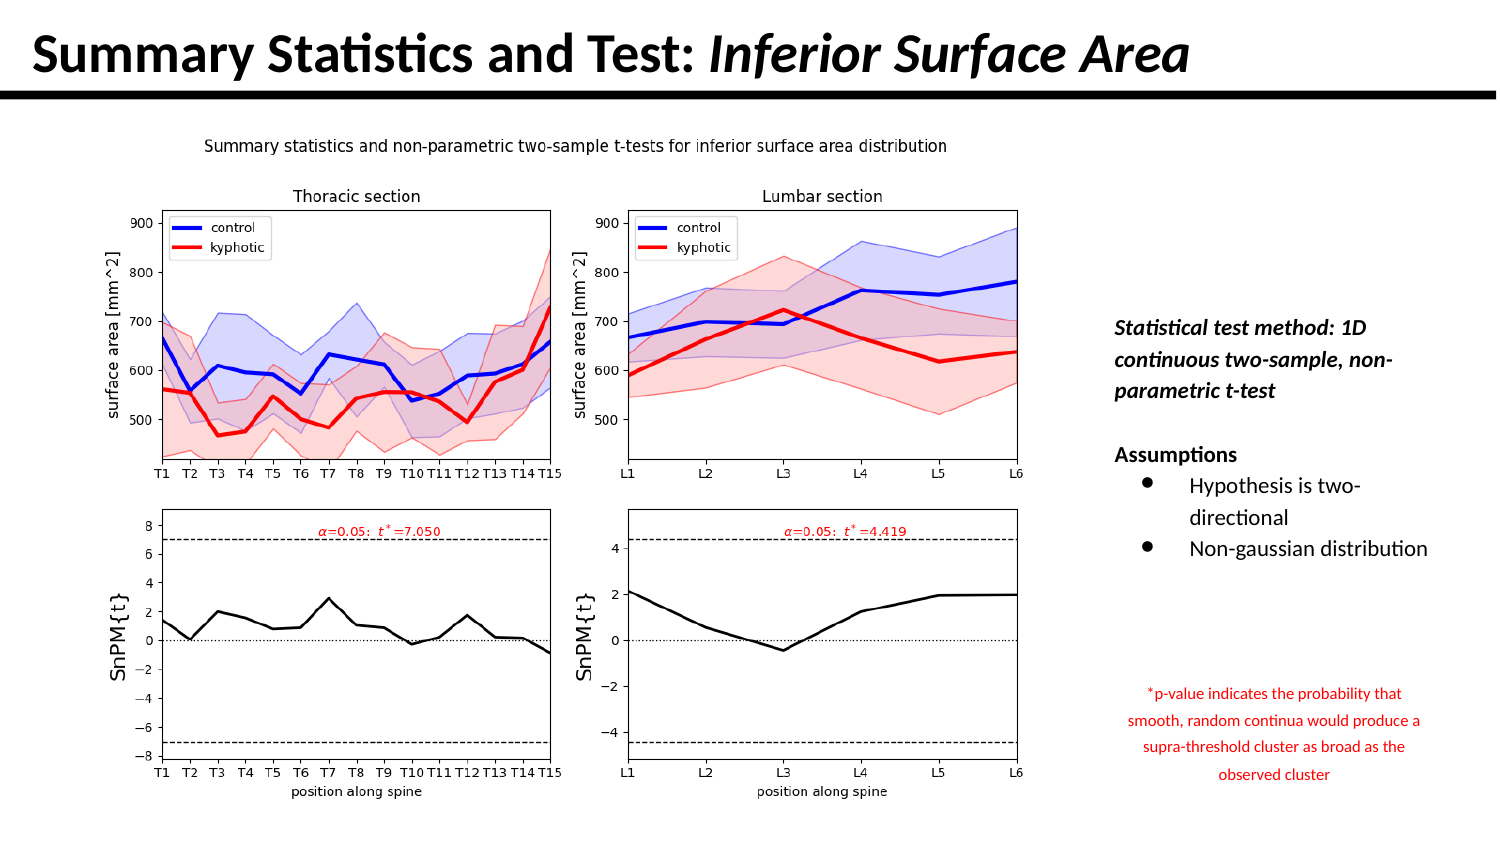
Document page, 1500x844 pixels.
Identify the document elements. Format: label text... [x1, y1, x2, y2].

text_box *p-value indicates the probability that smooth, random continua would produce a supra-threshold cluster as broad as the observed cluster [1130, 668, 1444, 791]
picture [24, 124, 1126, 837]
text_box [0, 90, 1497, 100]
text_box Statistical test method: 1D continuous two-sample, non-parametric t-test Assumptions Hypothesis is two-directional Non-gaussian distribution [1130, 301, 1449, 569]
text_box Summary Statistics and Test: Inferior Surface Area [21, 10, 1479, 90]
